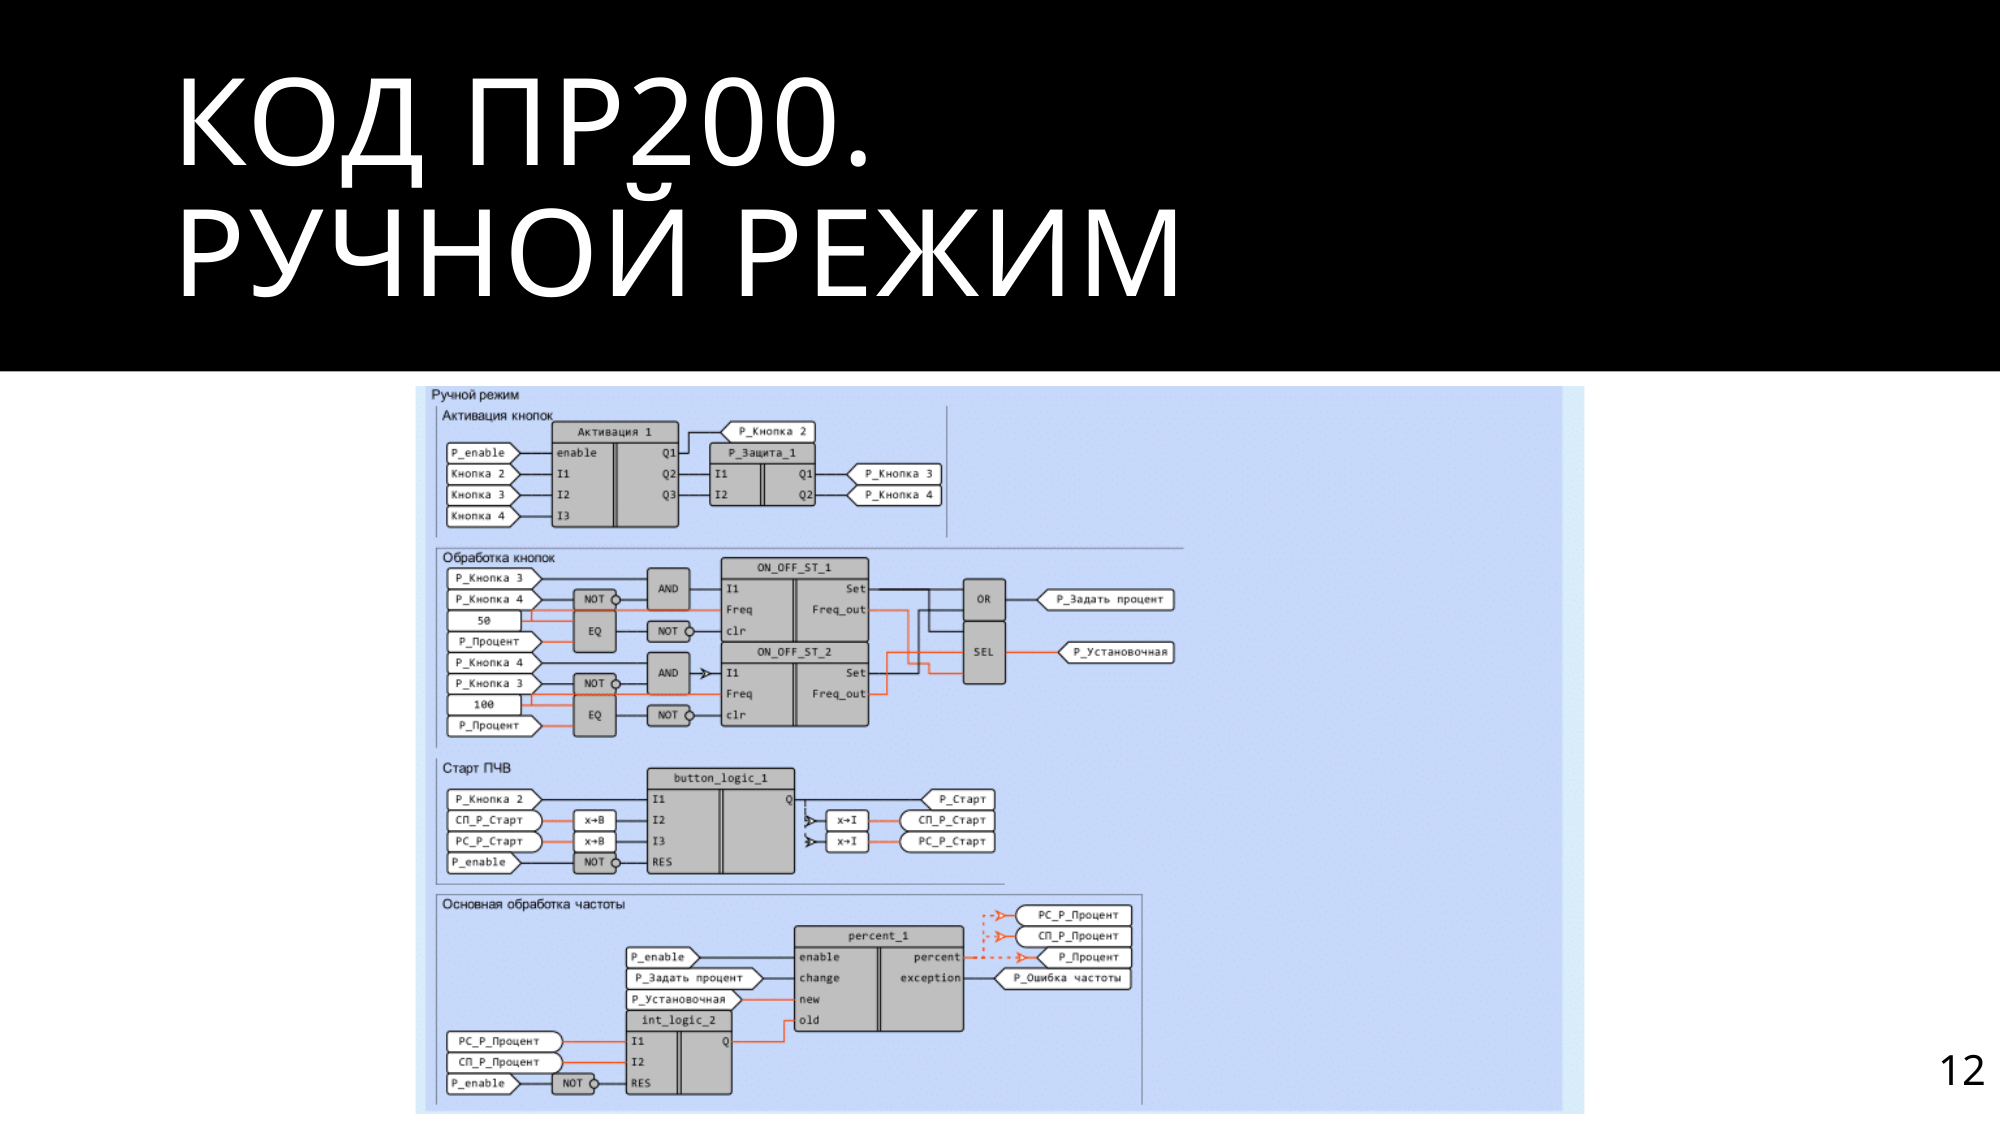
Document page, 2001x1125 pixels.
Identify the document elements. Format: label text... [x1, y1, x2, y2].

slide_number 12 [1923, 1042, 2000, 1103]
picture [415, 386, 1585, 1114]
title КОД ПР200. Ручной режим [157, 52, 1842, 332]
